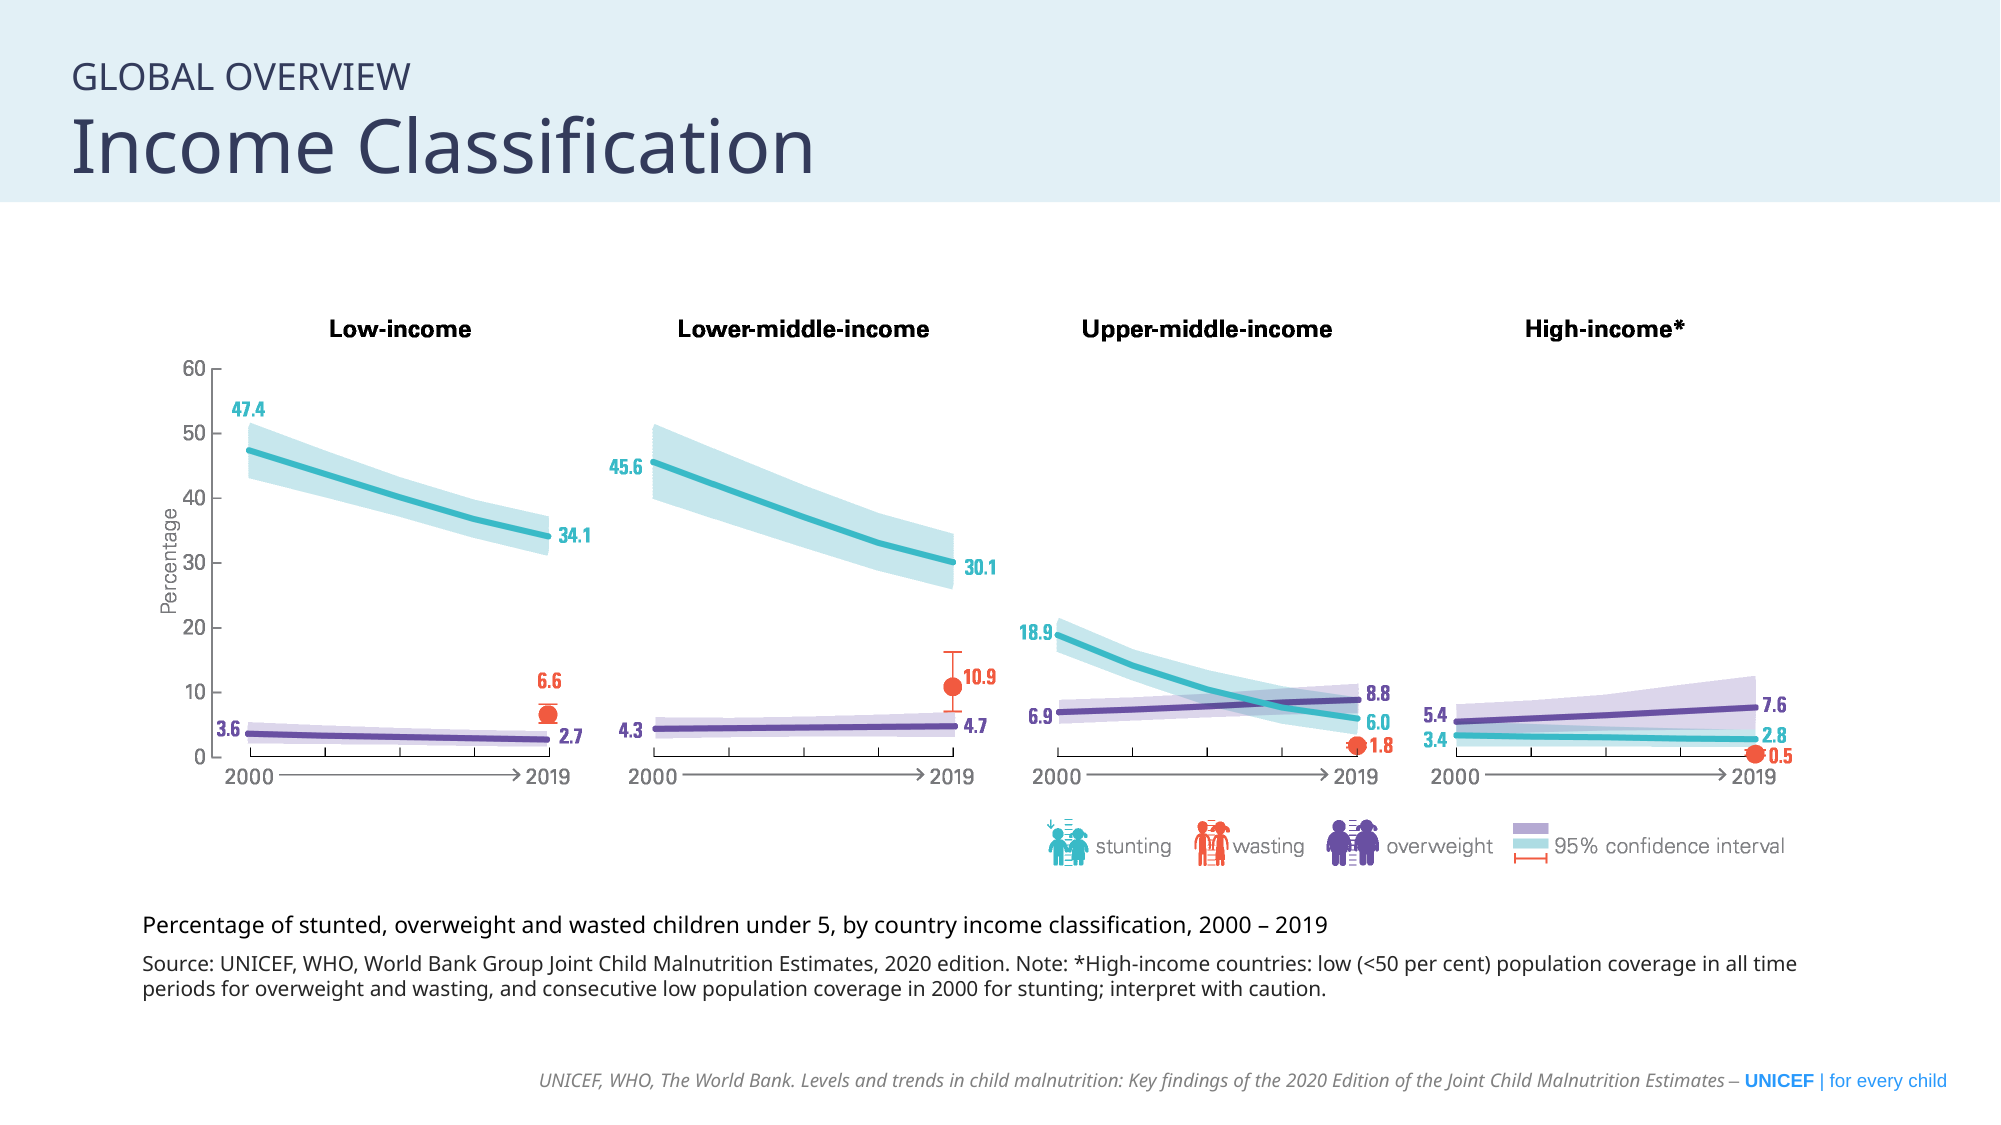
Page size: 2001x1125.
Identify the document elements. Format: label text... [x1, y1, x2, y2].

text_box GLOBAL OVERVIEW Income Classification [56, 45, 1669, 196]
text_box Percentage of stunted, overweight and wasted children under 5, by country income classification, 2000 – 2019 Source: UNICEF, WHO, World Bank Group Joint Child Malnutrition Estimates, 2020 edition. Note: *High-income countries: low (<50 per cent) population coverage in all time periods for overweight and wasting, and consecutive low population coverage in 2000 for stunting; interpret with caution. [127, 902, 1825, 1033]
picture [115, 303, 1911, 884]
text_box [0, 0, 2000, 204]
